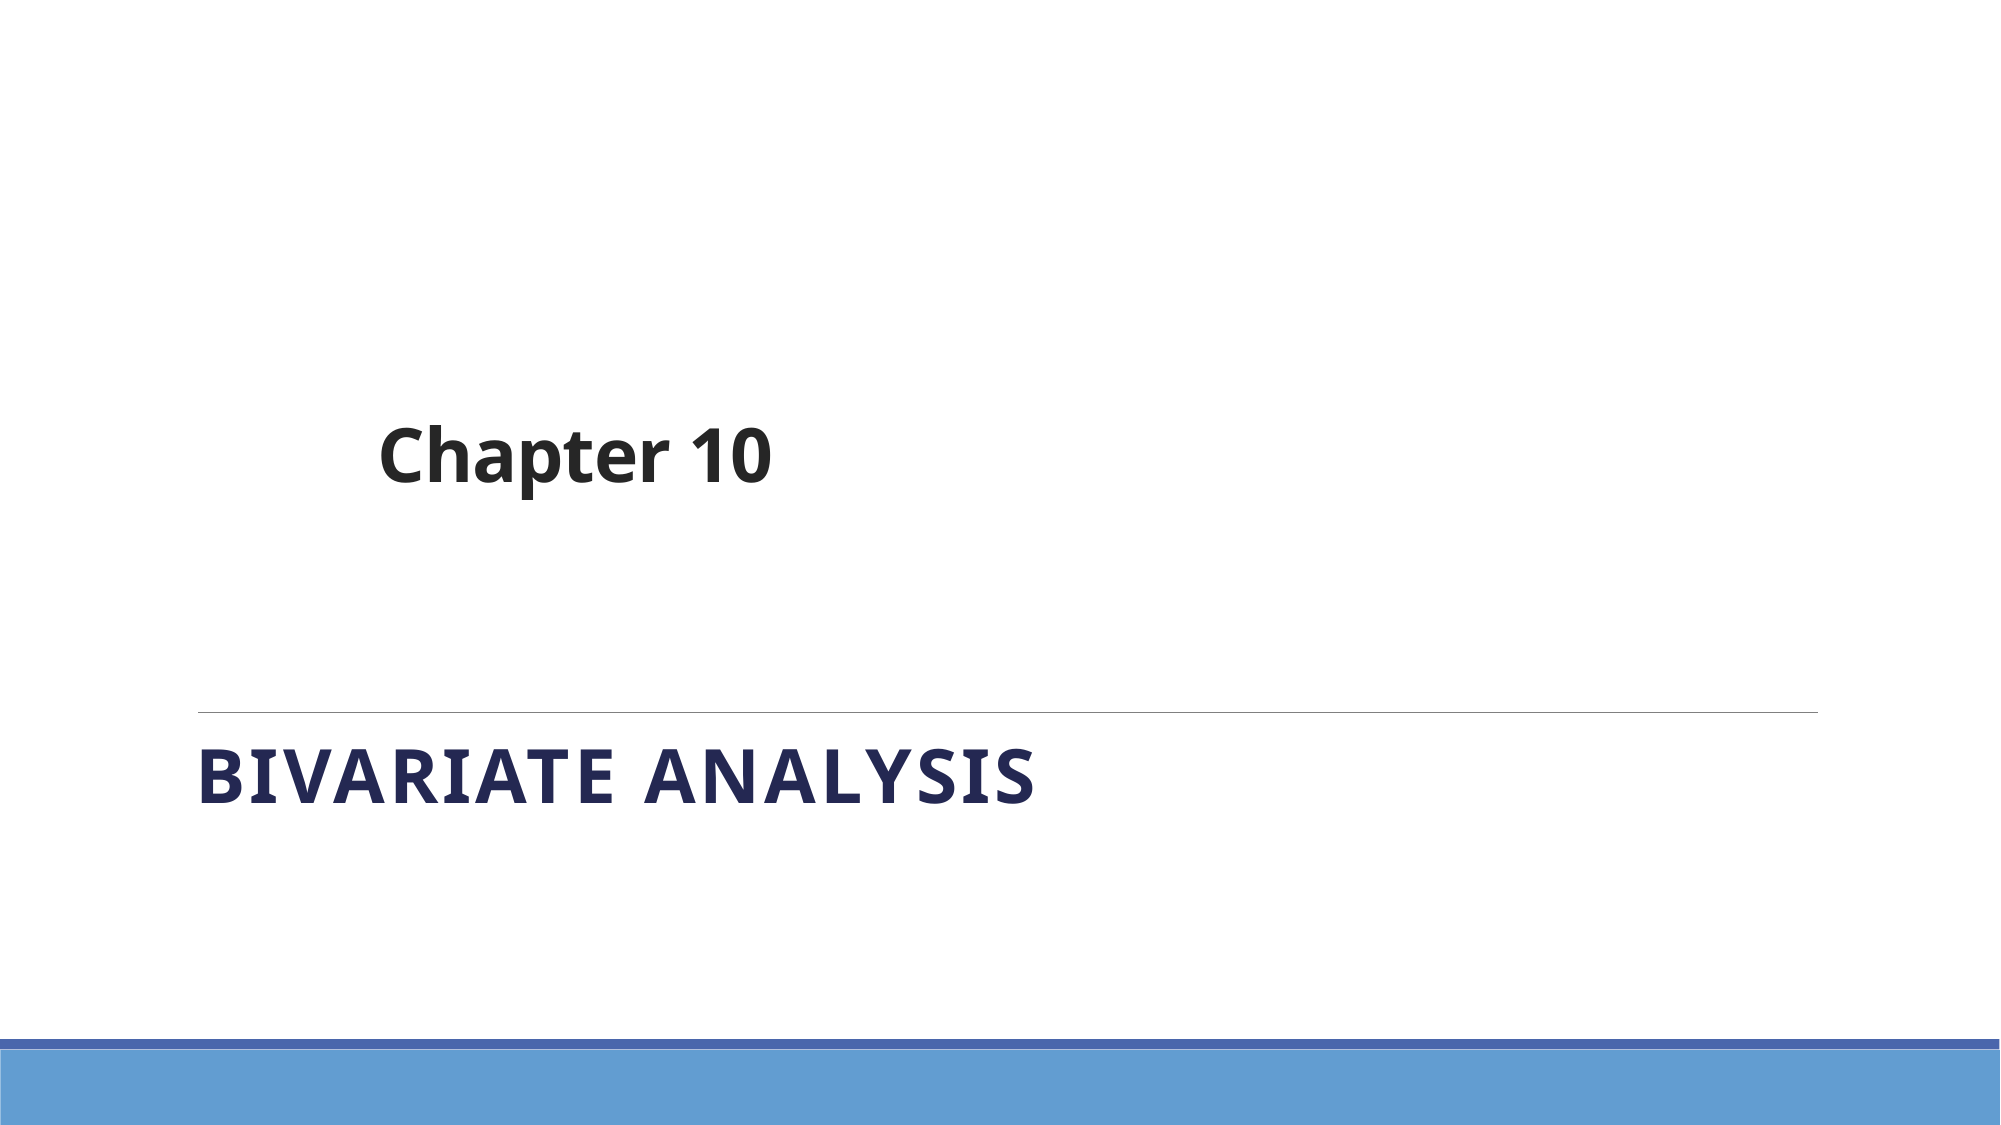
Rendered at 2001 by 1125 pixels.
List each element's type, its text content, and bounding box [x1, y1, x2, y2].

subtitle Bivariate analysis [180, 730, 1831, 919]
title Chapter 10 [362, 184, 1638, 506]
